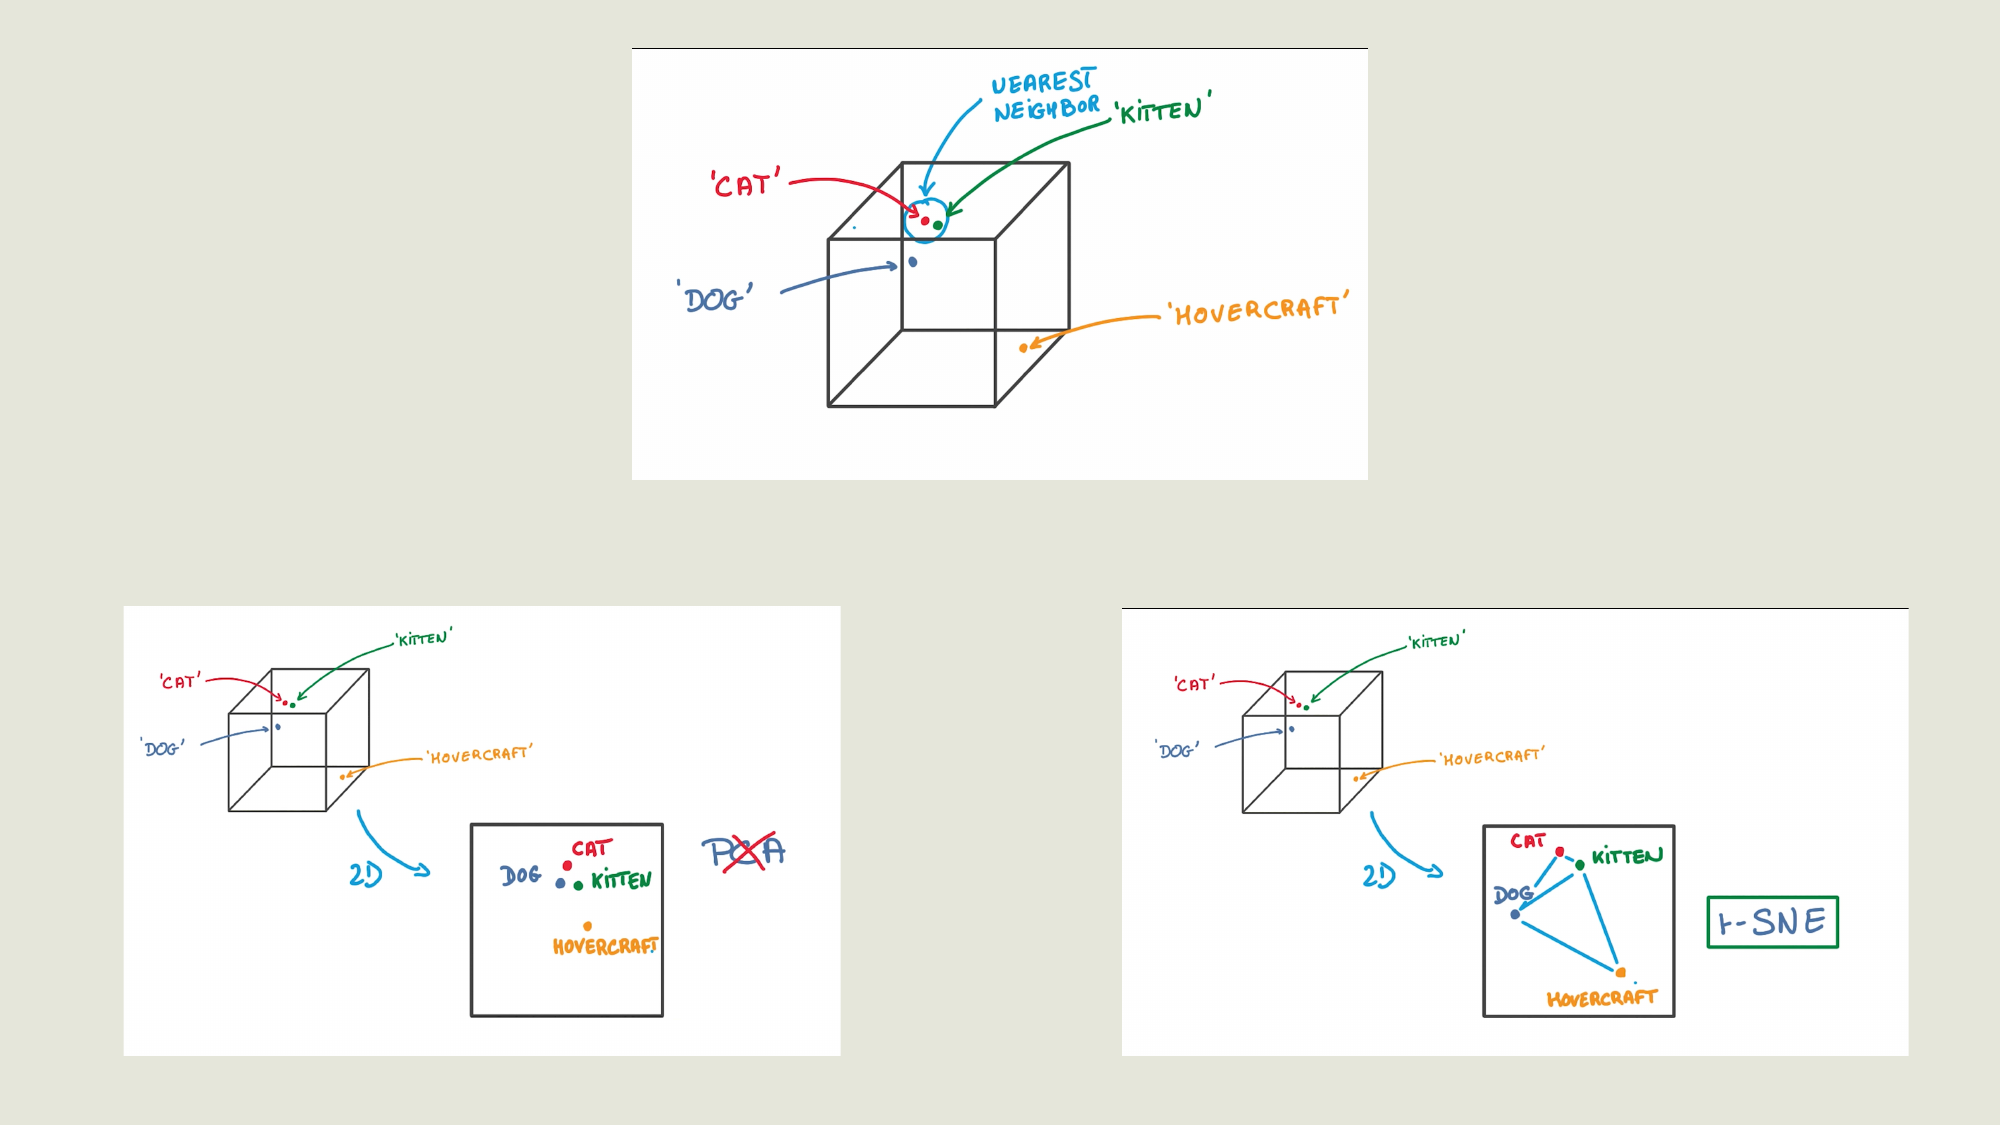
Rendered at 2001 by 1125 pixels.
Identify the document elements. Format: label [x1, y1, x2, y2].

picture [632, 48, 1368, 480]
picture [1122, 608, 1909, 1056]
picture [123, 606, 841, 1056]
